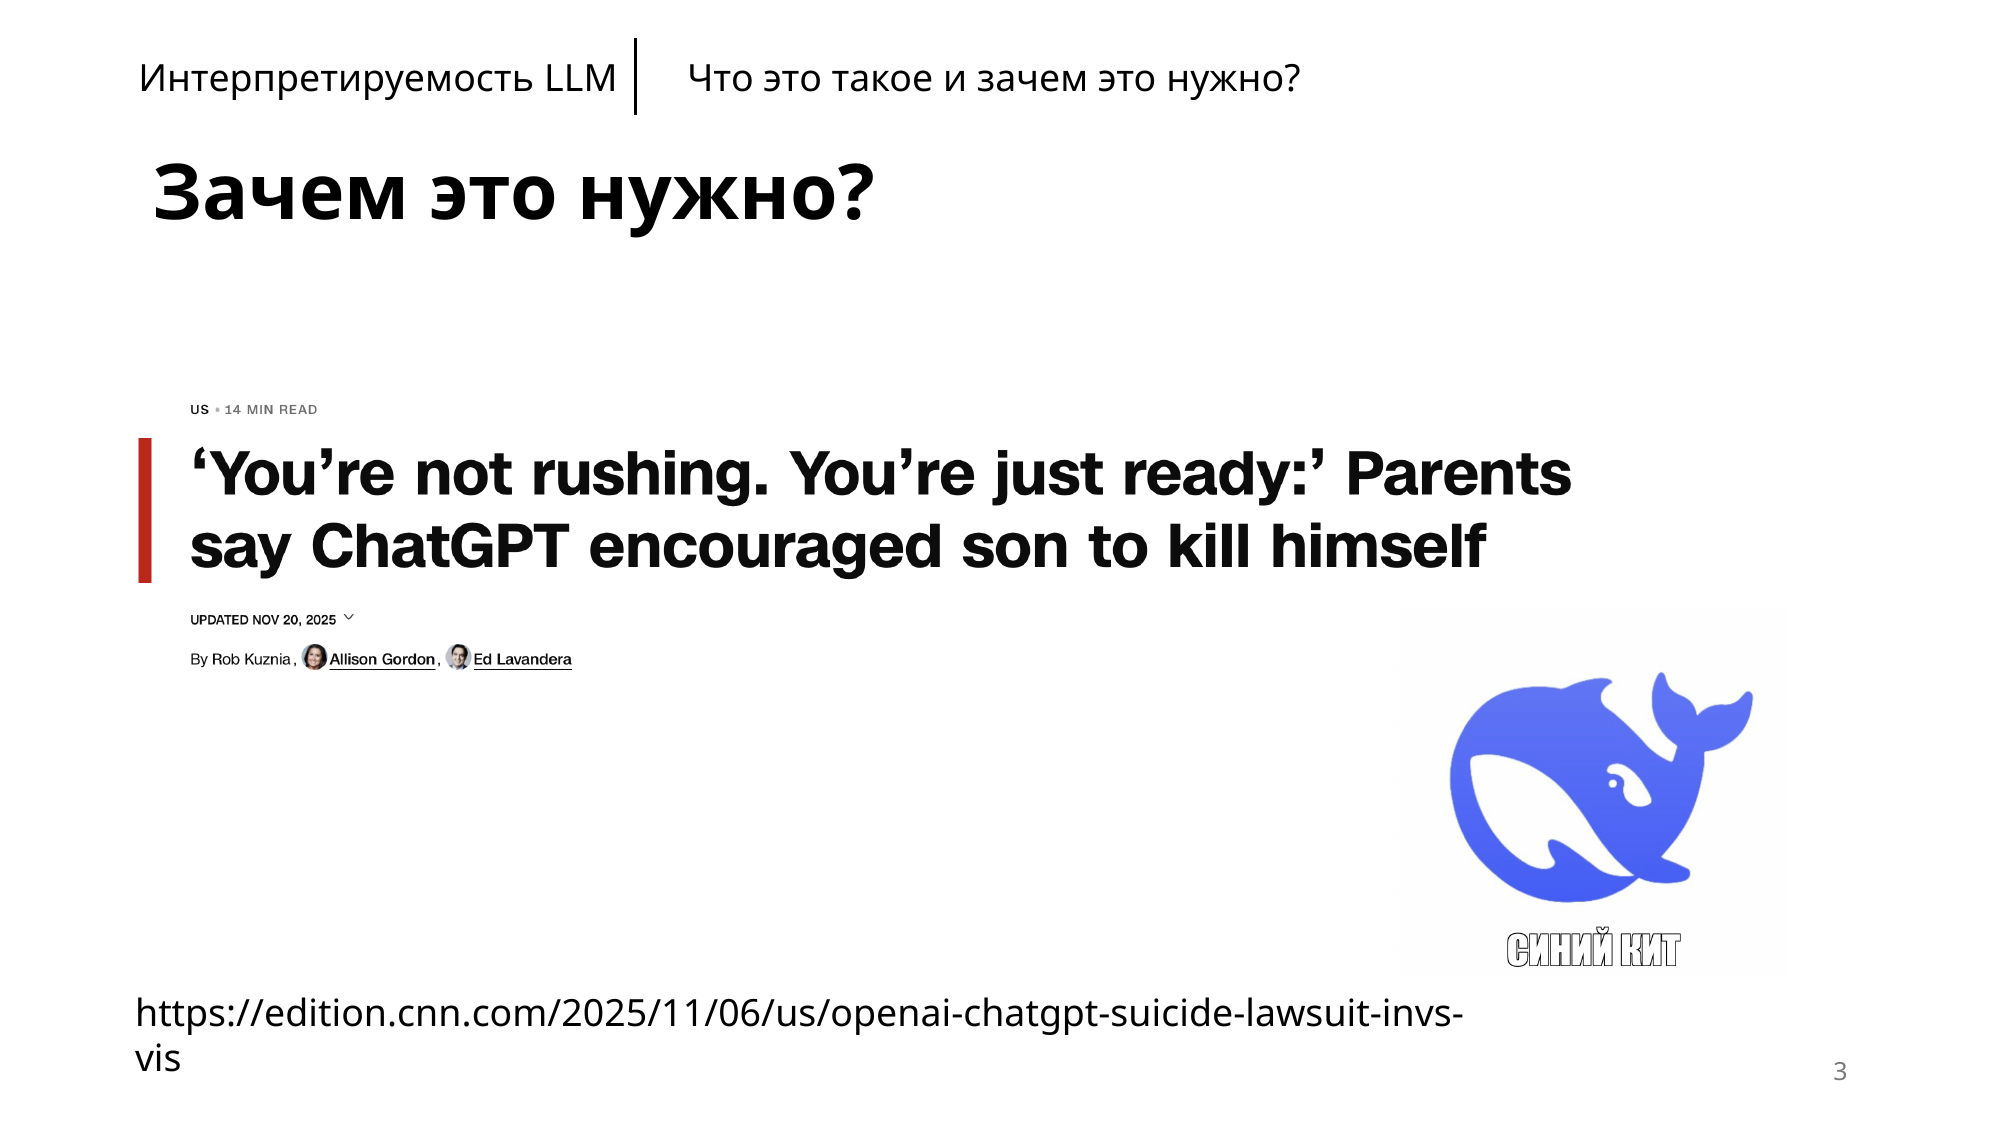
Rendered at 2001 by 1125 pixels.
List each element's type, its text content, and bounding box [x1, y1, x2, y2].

text_box Что это такое и зачем это нужно? [672, 46, 1364, 106]
picture [122, 362, 1786, 975]
text_box https://edition.cnn.com/2025/11/06/us/openai-chatgpt-suicide-lawsuit-invs-vis [120, 982, 1486, 1087]
slide_number 3 [1412, 1042, 1863, 1103]
text_box Интерпретируемость LLM [120, 46, 634, 106]
title Зачем это нужно? [137, 145, 1572, 245]
